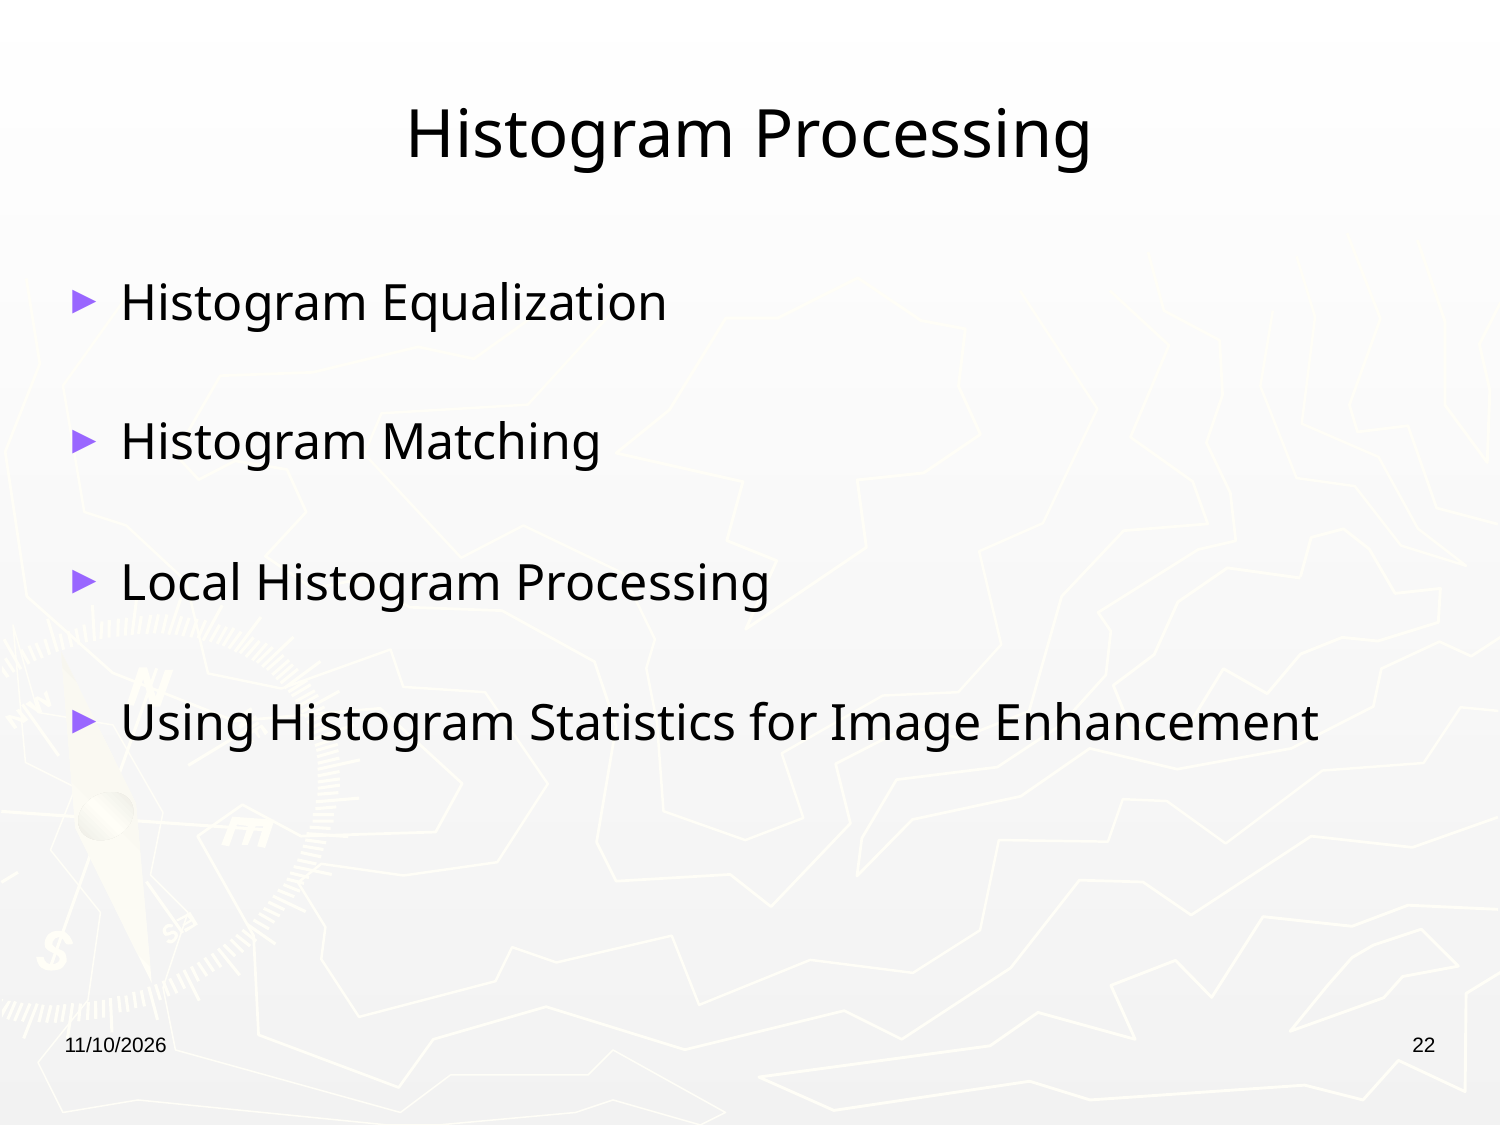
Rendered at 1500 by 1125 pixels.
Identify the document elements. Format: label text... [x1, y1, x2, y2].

slide_number 22 [1074, 1024, 1451, 1103]
list Histogram Equalization Histogram Matching Local Histogram Processing Using Histogram Statistics for Image Enhancement [49, 262, 1451, 1001]
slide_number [49, 1024, 425, 1103]
title Histogram Processing [49, 37, 1451, 225]
